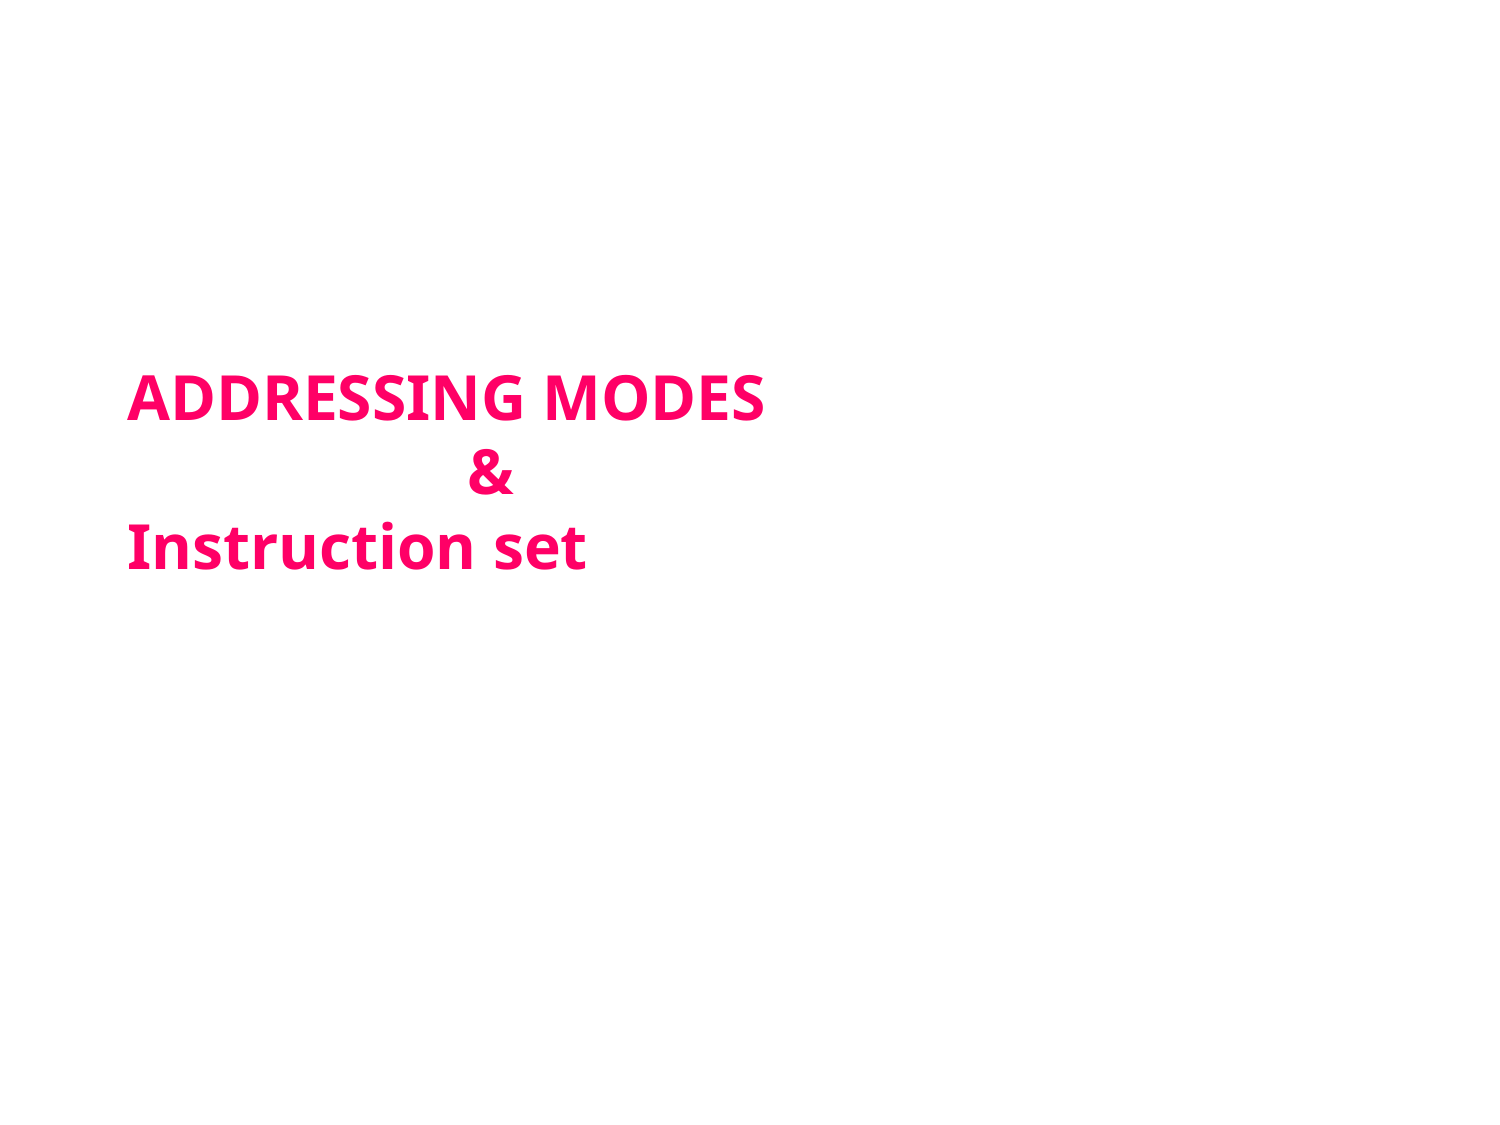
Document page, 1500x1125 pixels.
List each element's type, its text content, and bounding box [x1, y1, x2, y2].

text_box ADDRESSING MODES & Instruction set [112, 349, 1388, 591]
